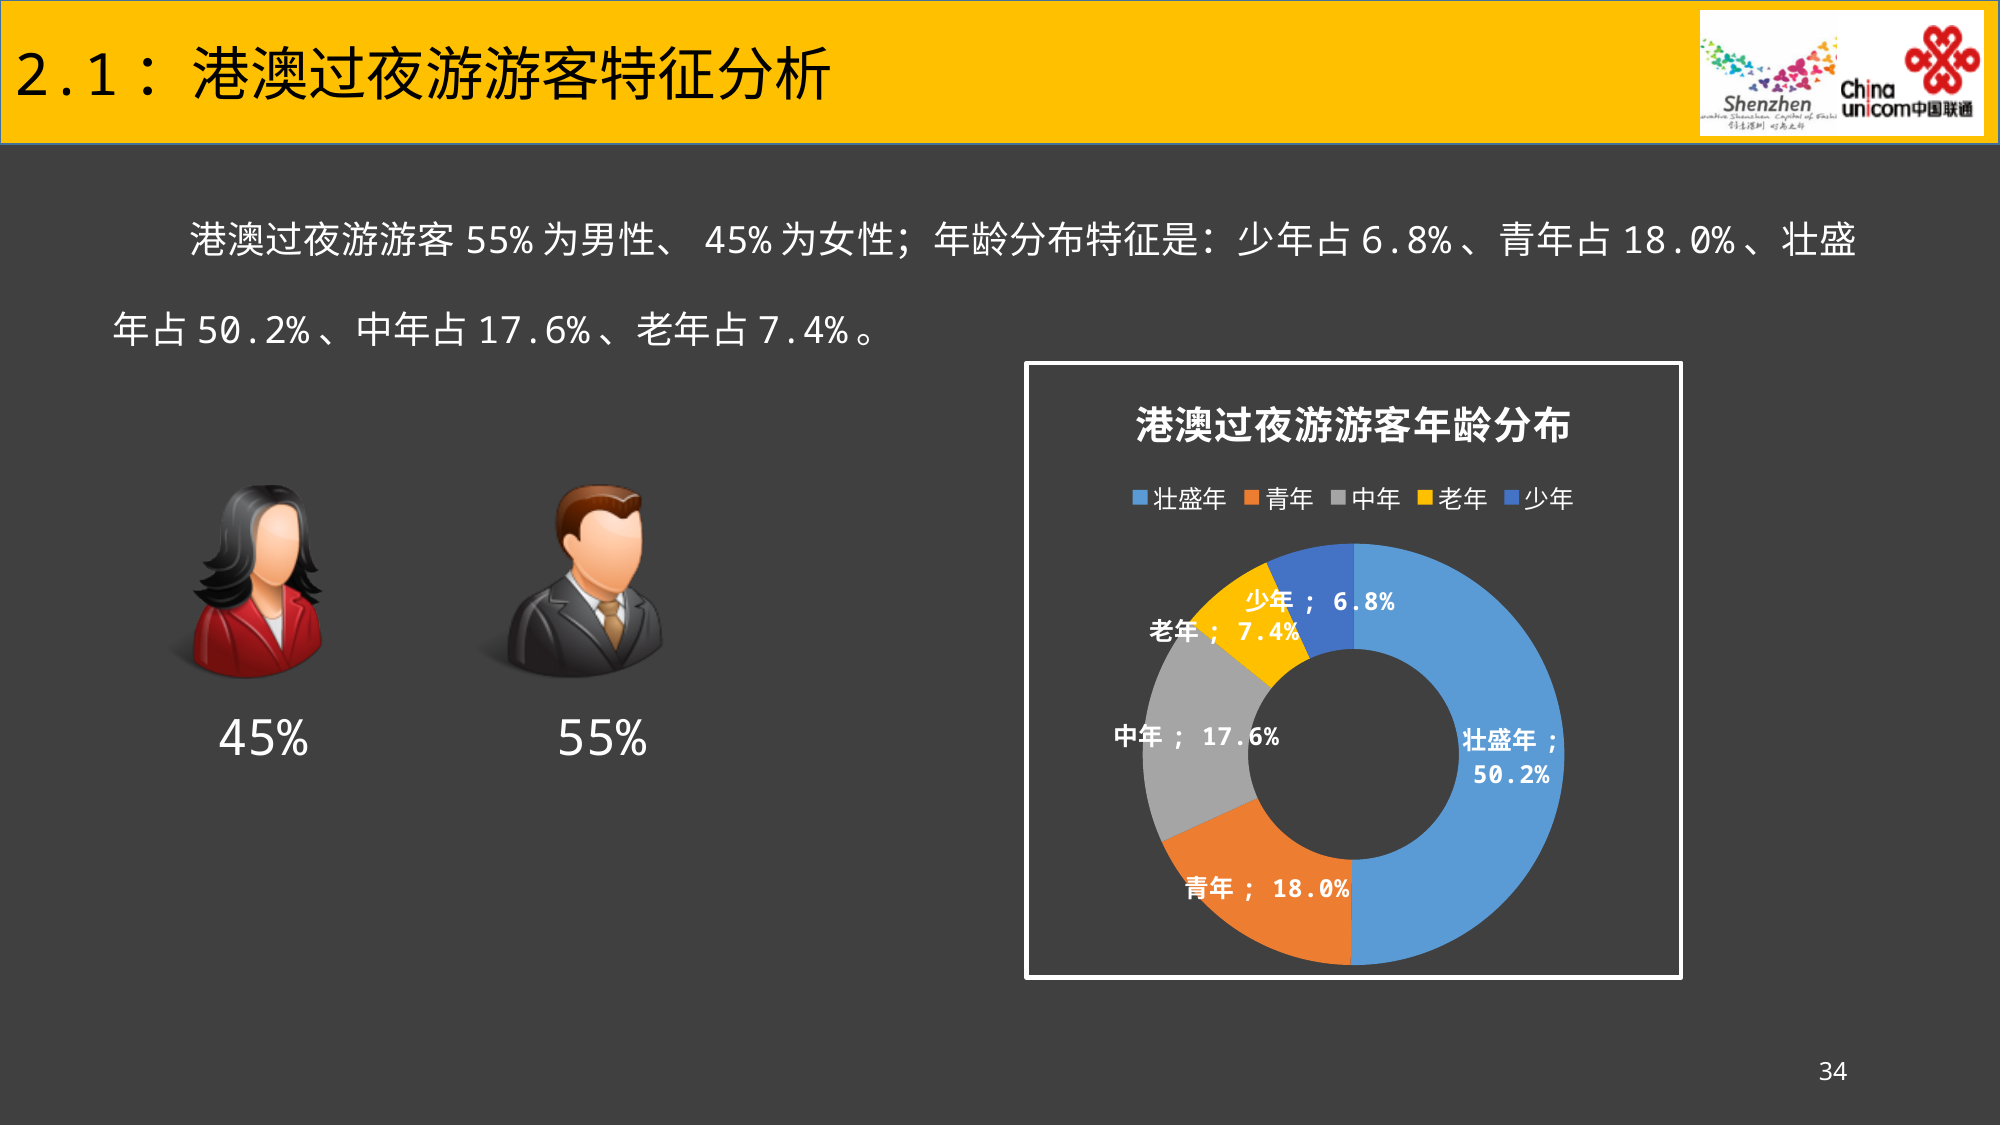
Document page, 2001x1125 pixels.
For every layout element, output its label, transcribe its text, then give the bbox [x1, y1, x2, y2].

text_box 港澳过夜游游客55%为男性、45%为女性；年龄分布特征是：少年占6.8%、青年占18.0%、壮盛年占50.2%、中年占17.6%、老年占7.4%。 [97, 123, 1873, 358]
chart [1024, 360, 1684, 980]
picture [1700, 10, 1984, 136]
picture [153, 480, 342, 679]
text_box 55% [541, 697, 710, 773]
text_box 45% [202, 697, 371, 773]
text_box 2.1：港澳过夜游游客特征分析 [0, 0, 2000, 145]
slide_number 34 [1412, 1042, 1863, 1103]
picture [461, 480, 677, 679]
